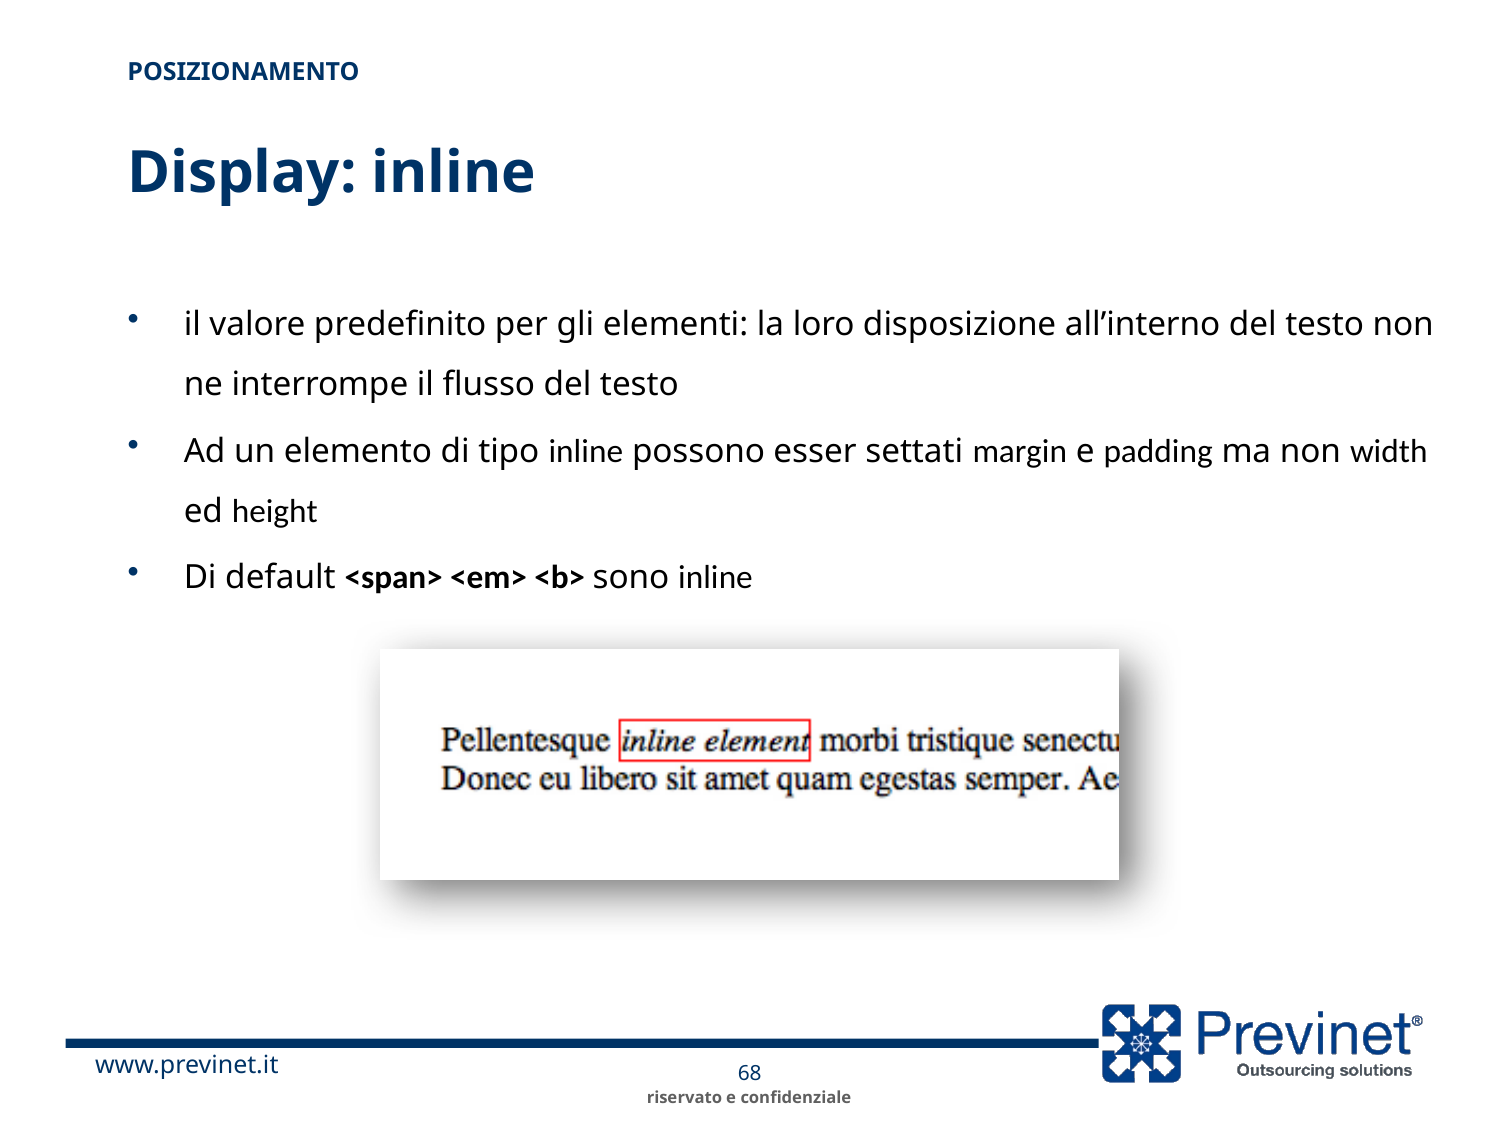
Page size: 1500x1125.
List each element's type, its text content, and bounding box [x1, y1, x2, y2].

text_box Posizionamento [112, 0, 1388, 164]
title Display: inline [112, 164, 1388, 263]
text_box il valore predefinito per gli elementi: la loro disposizione all’interno del testo non ne interrompe il flusso del testo Ad un elemento di tipo inline possono esser settati margin e padding ma non width ed height Di default <span> <em> <b> sono inline [112, 275, 1459, 1024]
picture [1099, 1024, 1438, 1087]
picture [380, 648, 1120, 880]
